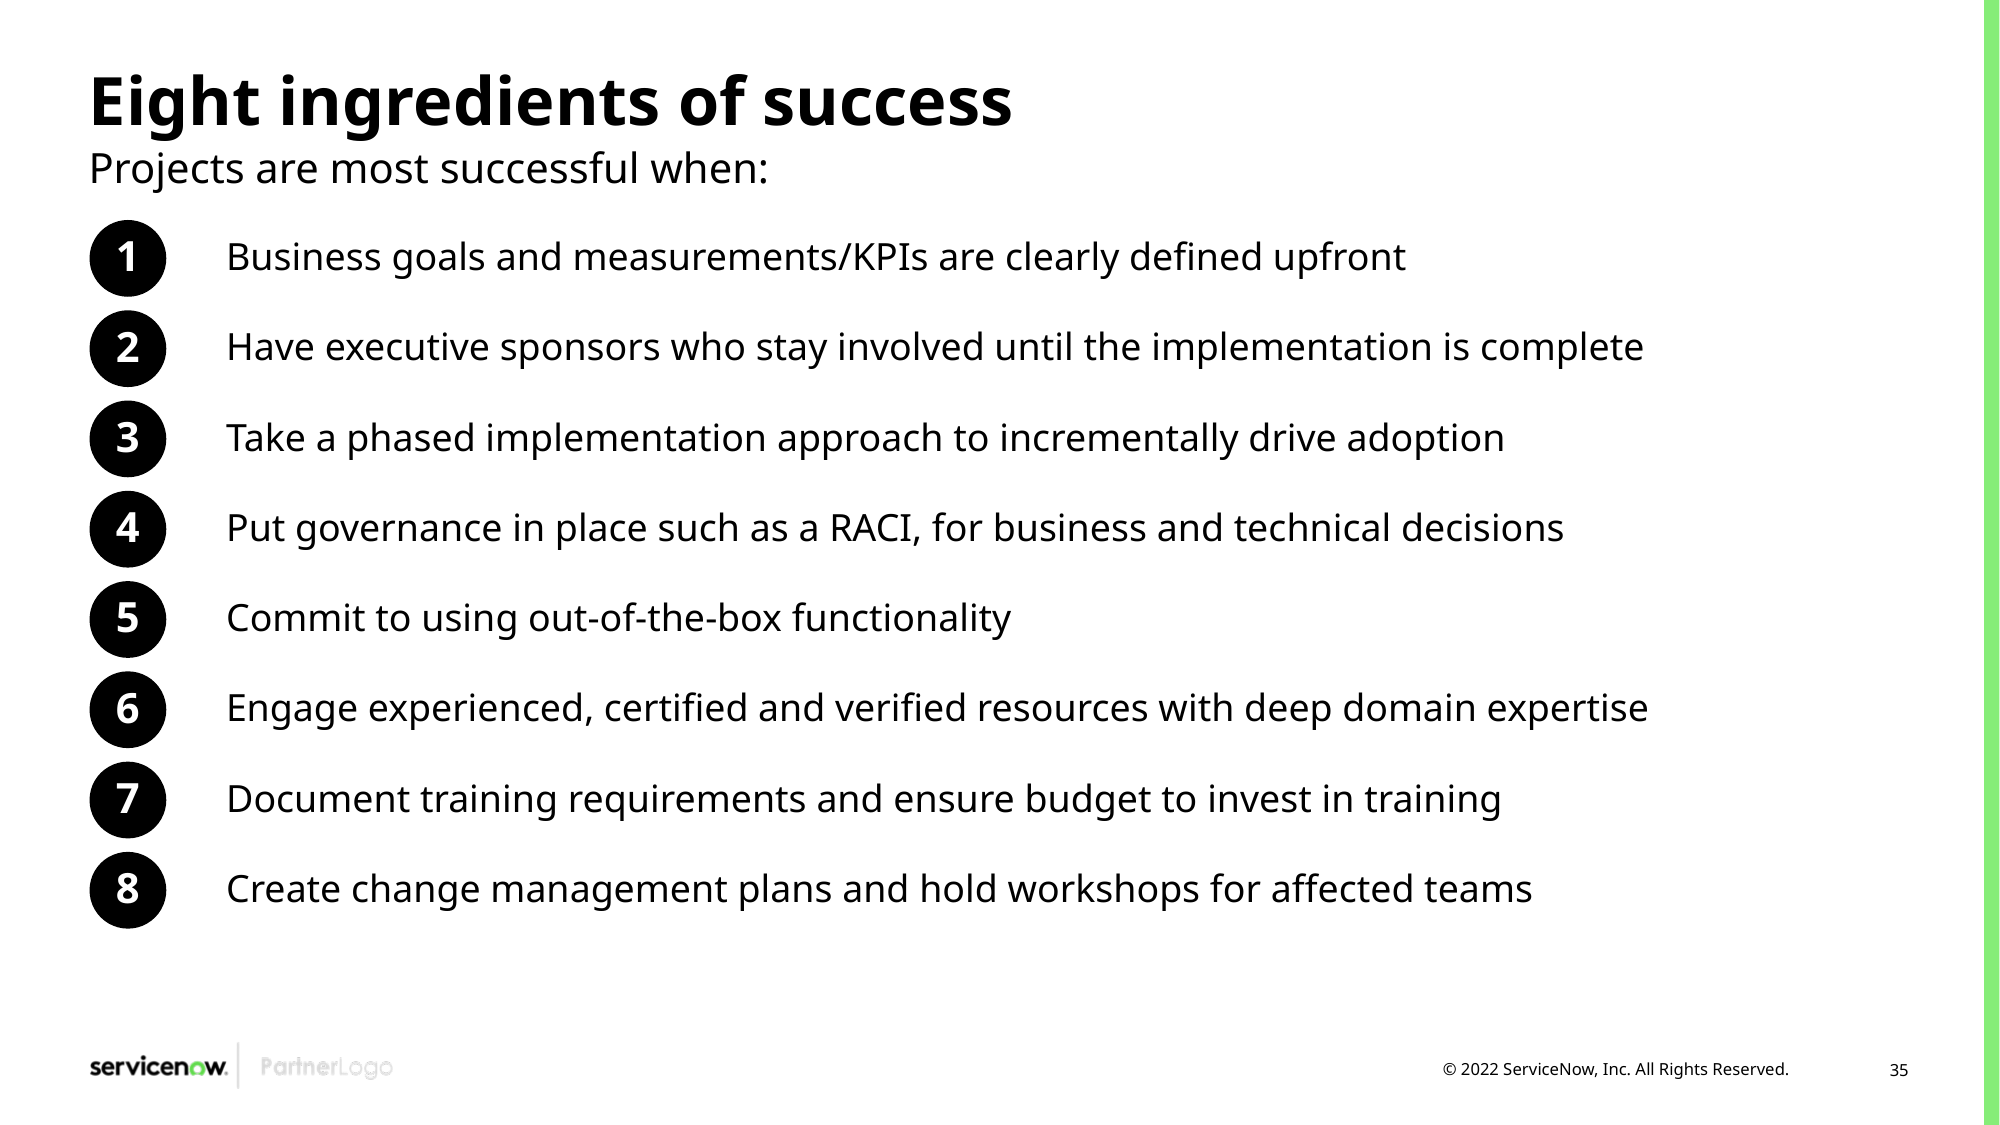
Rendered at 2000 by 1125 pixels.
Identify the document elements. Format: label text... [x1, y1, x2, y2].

text_box Take a phased implementation approach to incrementally drive adoption [165, 399, 1910, 478]
text_box 2 [88, 309, 165, 389]
list Projects are most successful when: [73, 134, 1910, 194]
text_box Commit to using out-of-the-box functionality [165, 580, 1910, 659]
text_box Create change management plans and hold workshops for affected teams [165, 851, 1910, 930]
text_box 8 [88, 850, 165, 930]
text_box 6 [88, 670, 165, 750]
text_box 3 [88, 399, 165, 479]
title Eight ingredients of success [73, 51, 1910, 134]
text_box 5 [88, 580, 165, 659]
text_box Engage experienced, certified and verified resources with deep domain expertise [165, 670, 1910, 749]
text_box 4 [88, 489, 165, 569]
text_box Document training requirements and ensure budget to invest in training [165, 761, 1910, 839]
text_box Have executive sponsors who stay involved until the implementation is complete [165, 309, 1910, 388]
text_box 1 [88, 218, 165, 298]
text_box Put governance in place such as a RACI, for business and technical decisions [165, 490, 1910, 569]
text_box Business goals and measurements/KPIs are clearly defined upfront [165, 219, 1910, 298]
text_box 7 [88, 760, 165, 840]
picture [78, 1034, 402, 1093]
